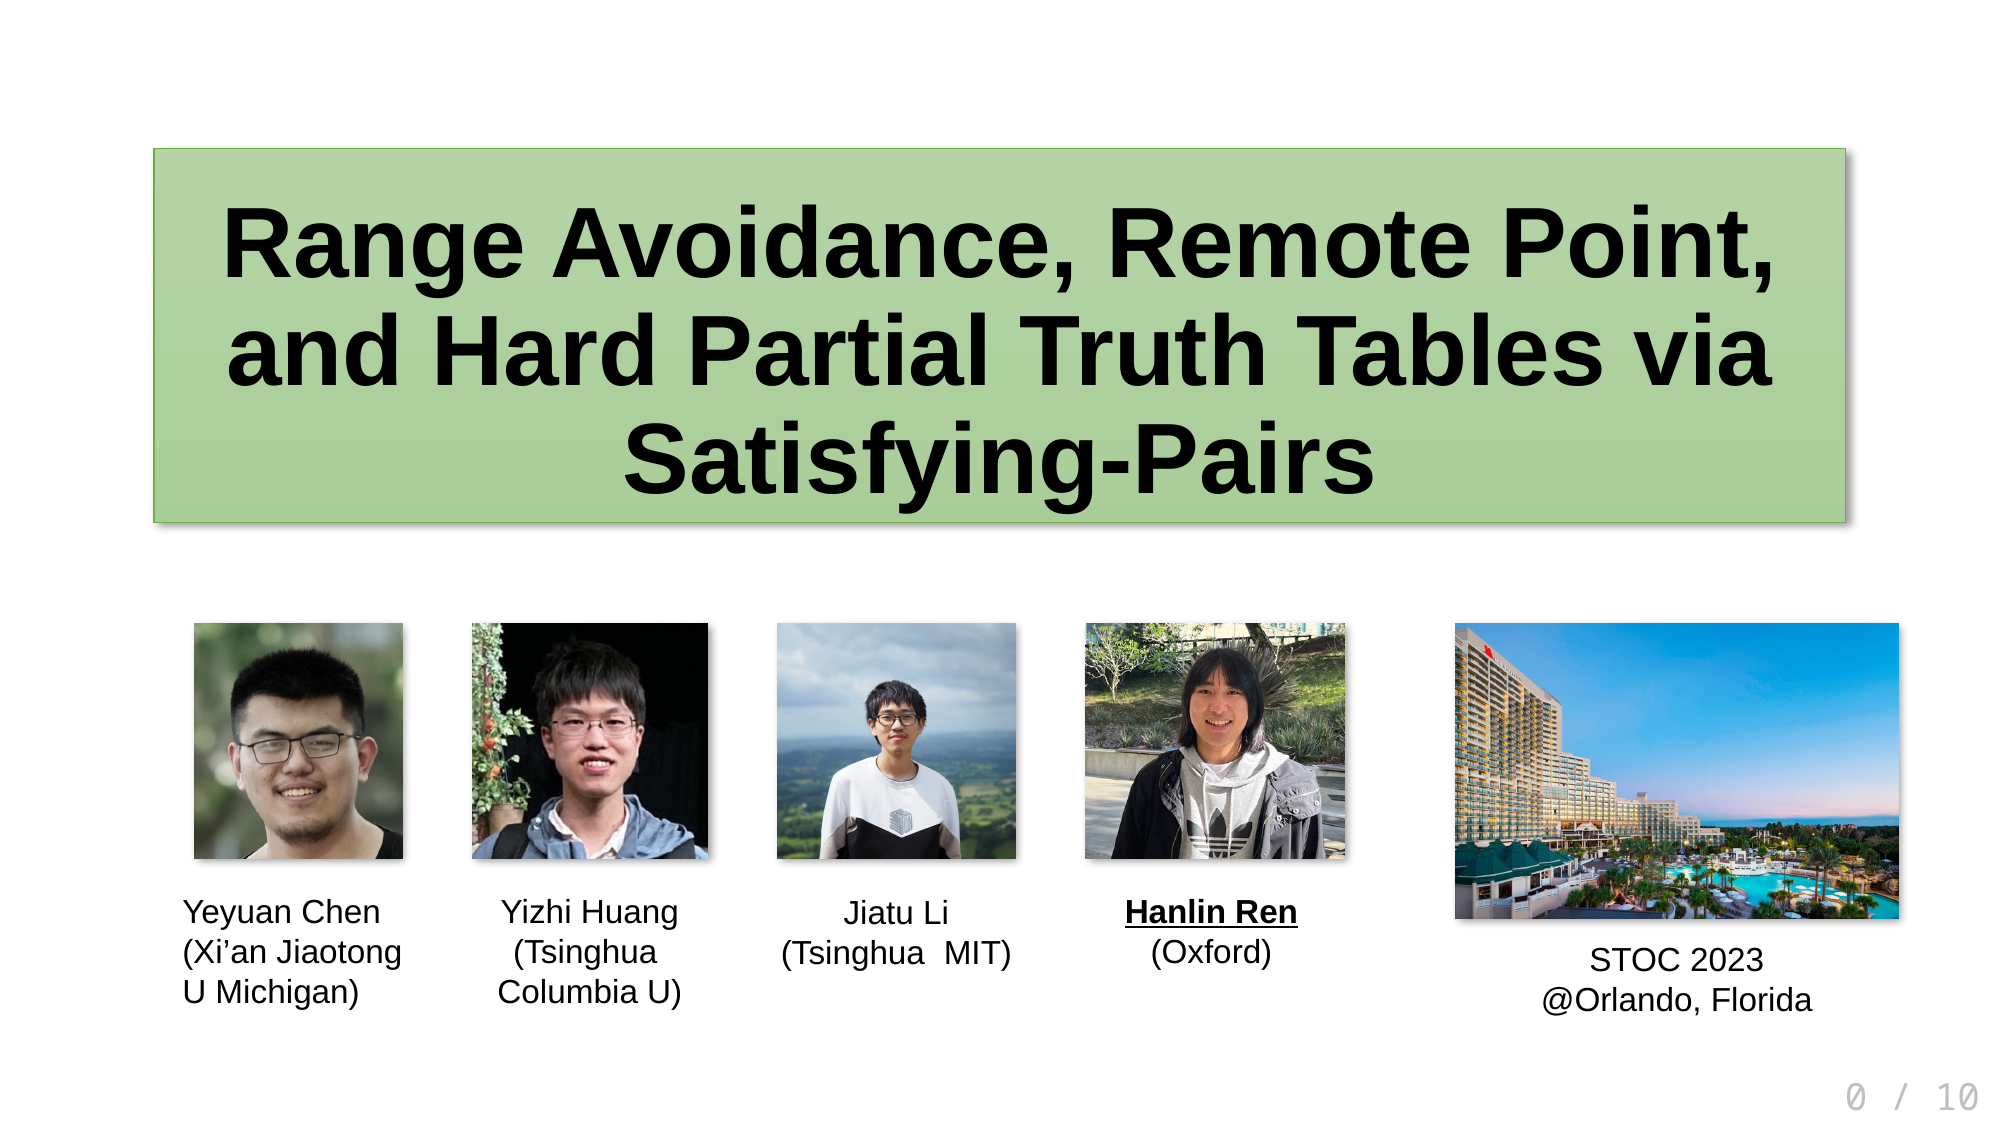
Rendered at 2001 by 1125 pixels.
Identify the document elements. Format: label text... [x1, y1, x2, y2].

picture [194, 622, 403, 859]
title Range Avoidance, Remote Point, and Hard Partial Truth Tables via Satisfying-Pairs [153, 148, 1846, 523]
picture [1455, 623, 1899, 919]
picture [777, 622, 1016, 859]
picture [471, 622, 708, 859]
text_box STOC 2023 @Orlando, Florida [1504, 931, 1849, 1026]
text_box 0 / 10 [1807, 1065, 2000, 1125]
text_box Hanlin Ren (Oxford) [1080, 883, 1343, 978]
picture [1085, 622, 1345, 859]
